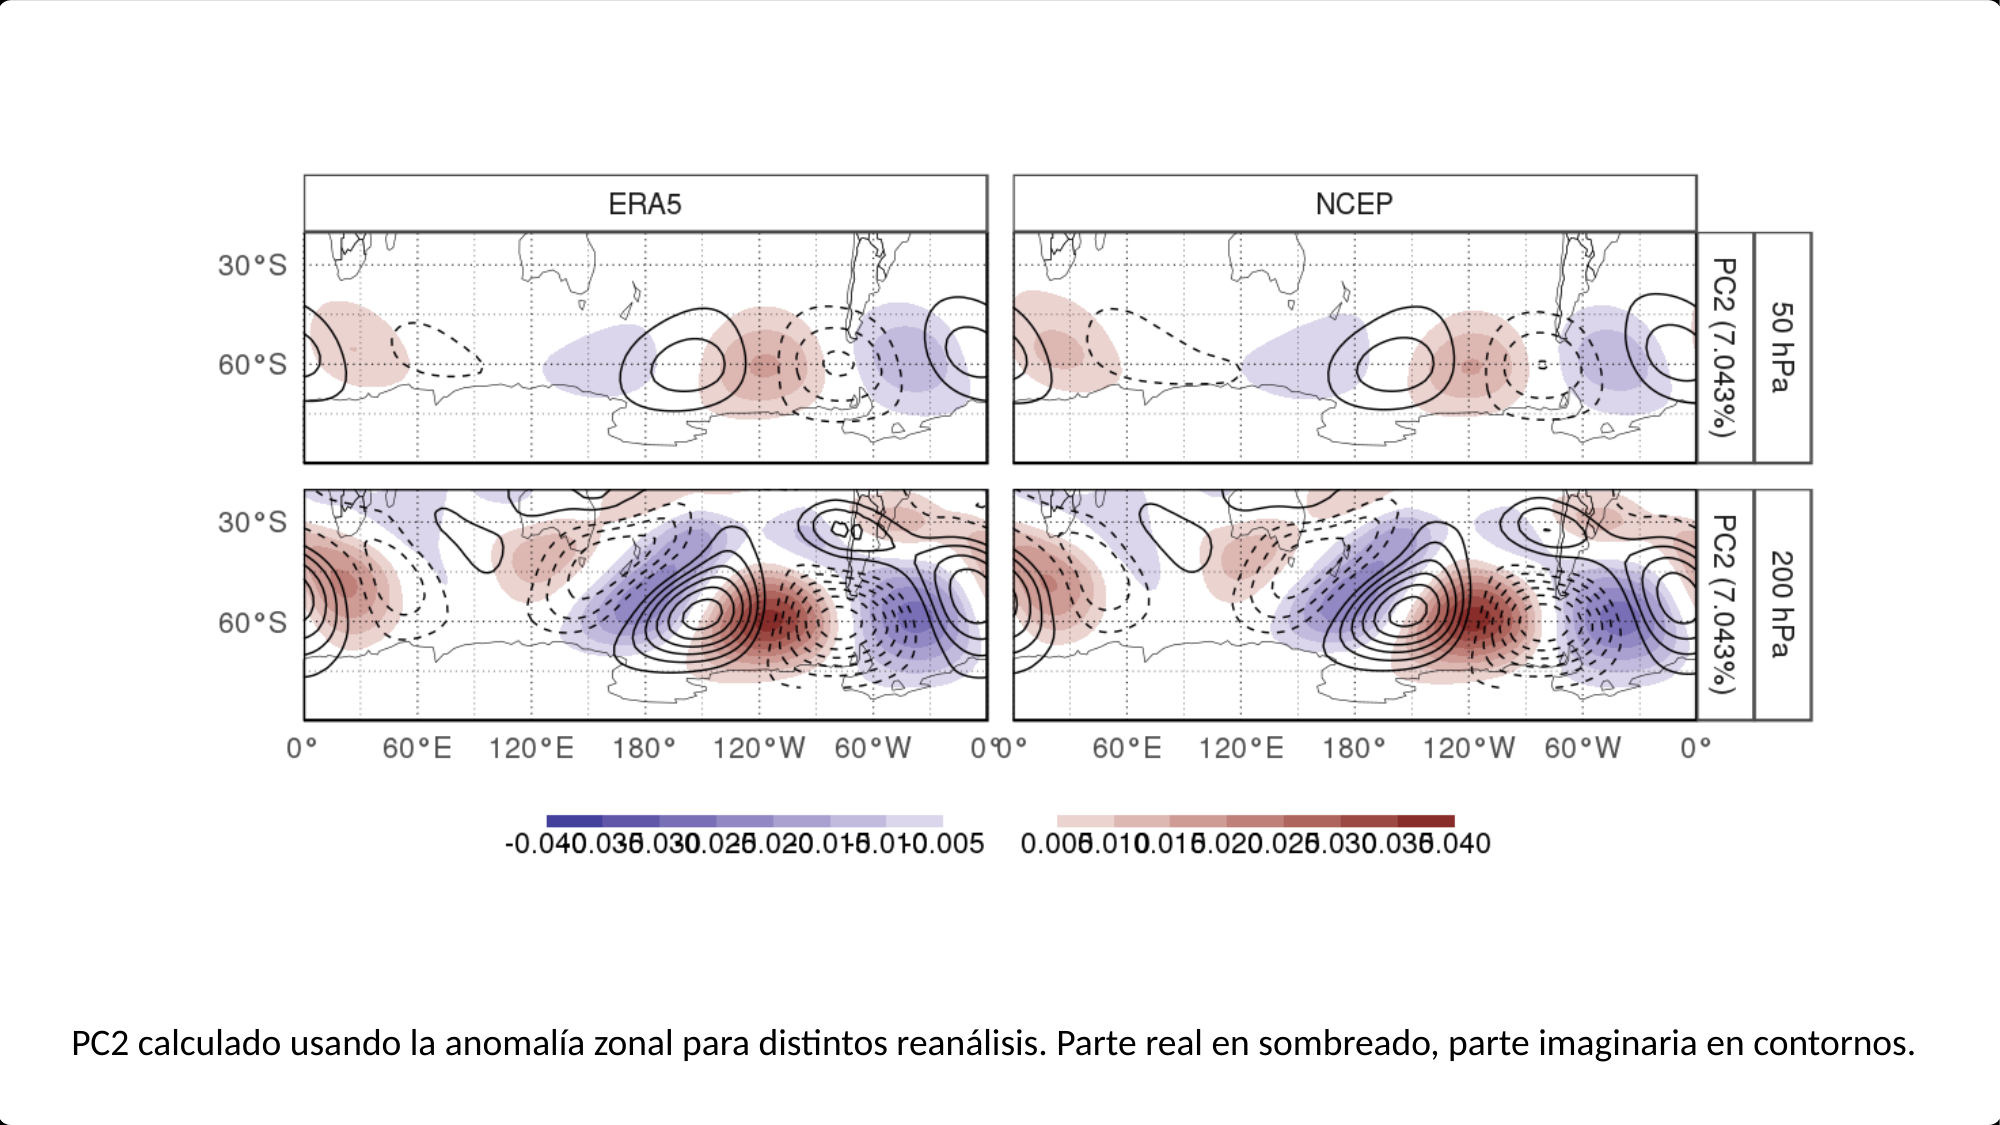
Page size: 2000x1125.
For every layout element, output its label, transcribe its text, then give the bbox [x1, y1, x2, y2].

picture [160, 20, 1827, 1011]
text_box PC2 calculado usando la anomalía zonal para distintos reanálisis. Parte real en sombreado, parte imaginaria en contornos. [29, 1010, 1961, 1094]
